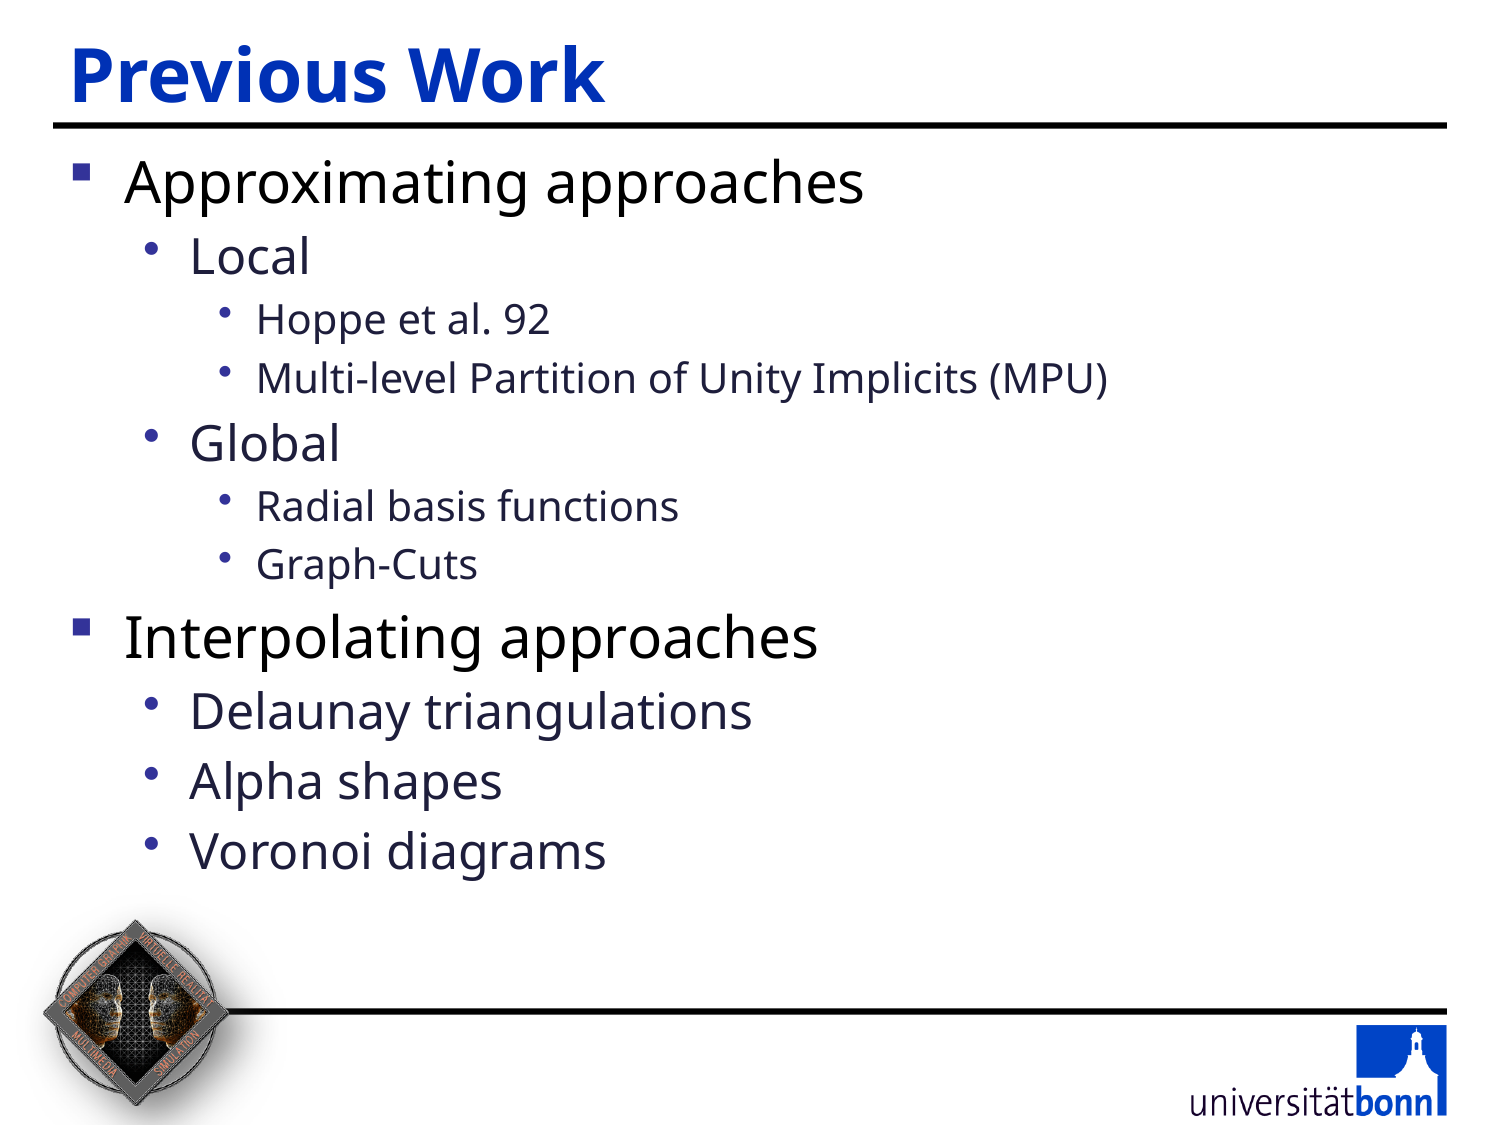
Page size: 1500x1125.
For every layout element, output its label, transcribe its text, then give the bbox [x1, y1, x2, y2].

picture [41, 917, 229, 1106]
picture [1189, 1023, 1448, 1117]
title Previous Work [52, 18, 1448, 126]
list Approximating approaches Local Hoppe et al. 92 Multi-level Partition of Unity Implicits (MPU) Global Radial basis functions Graph-Cuts Interpolating approaches Delaunay triangulations Alpha shapes Voronoi diagrams [52, 136, 1448, 1012]
